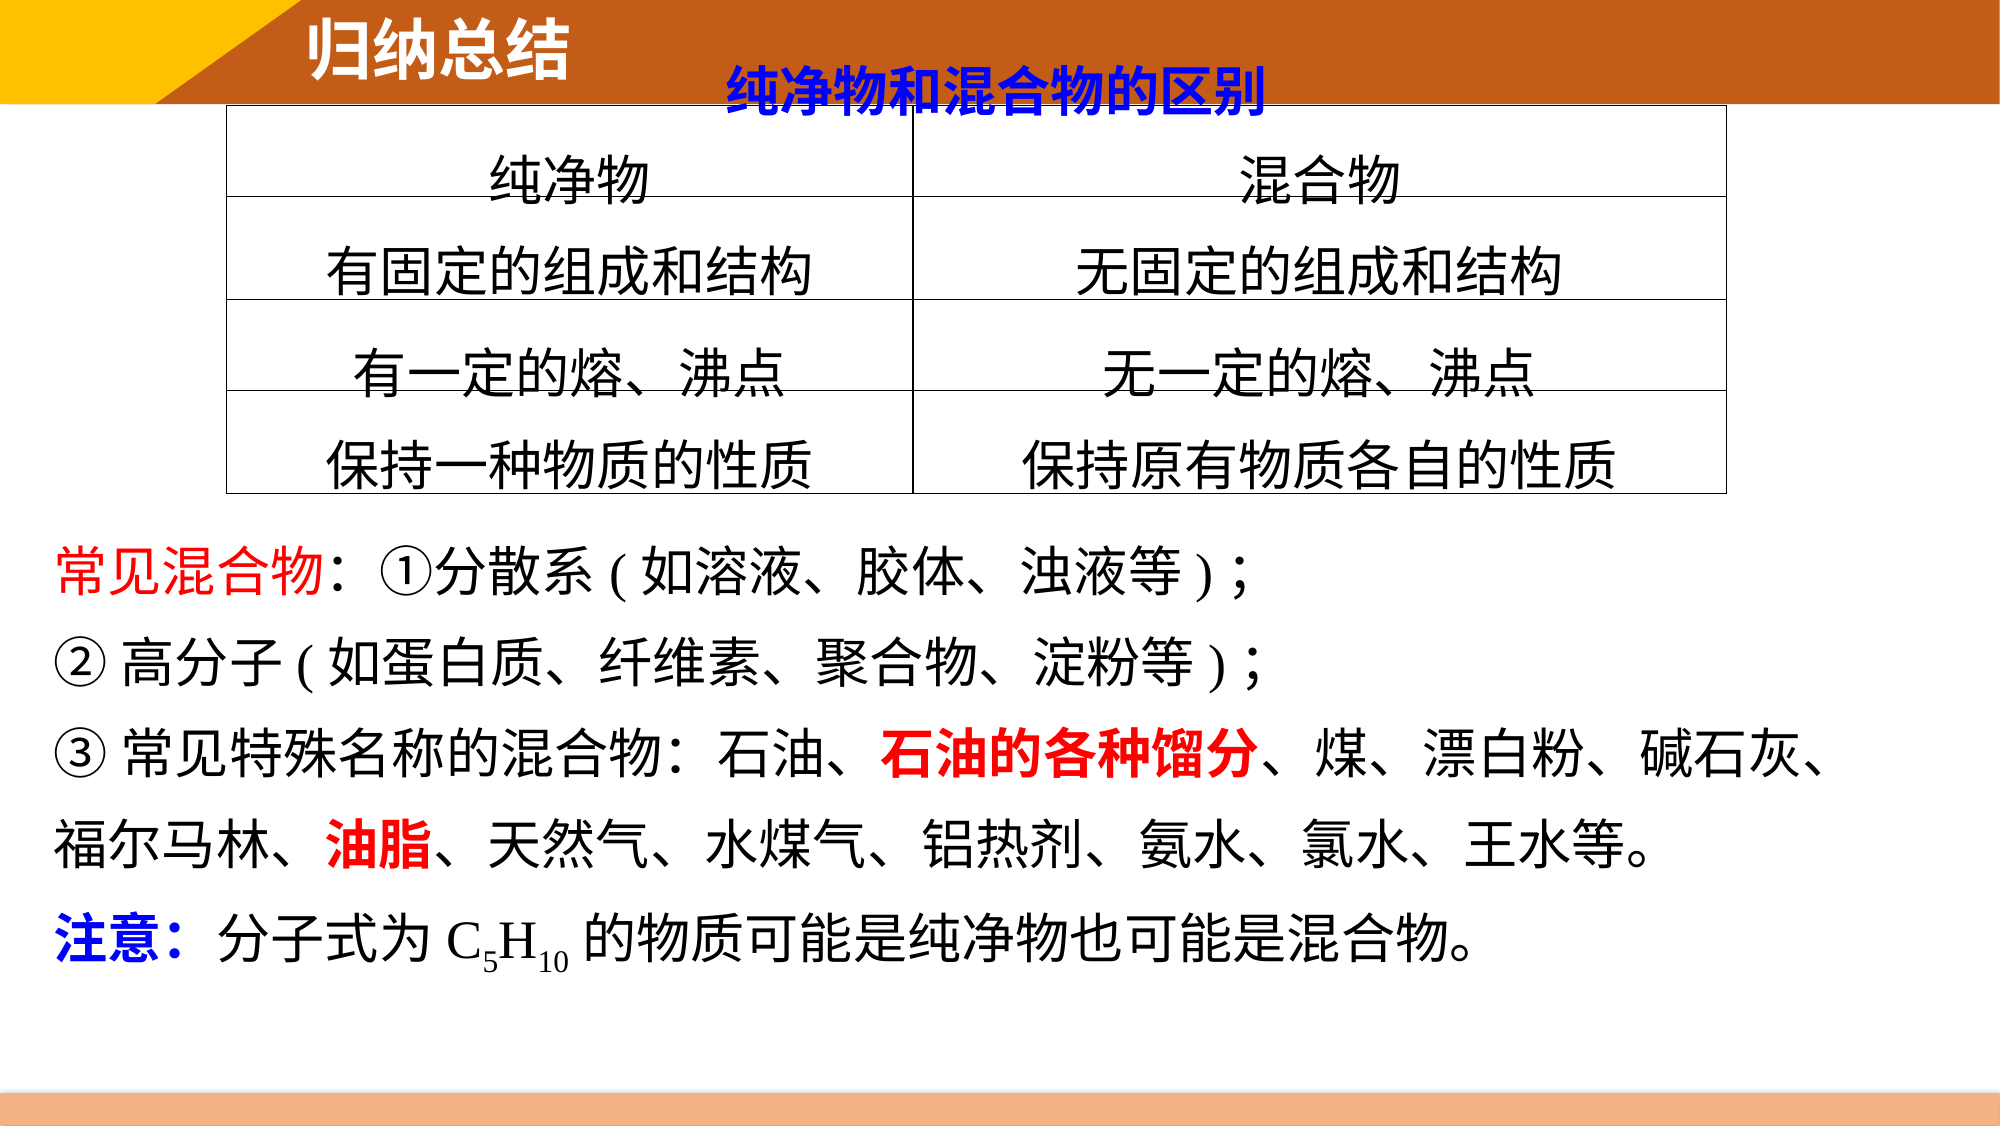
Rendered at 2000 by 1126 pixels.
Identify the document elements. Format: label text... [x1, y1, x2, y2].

text_box 常见混合物：①分散系(如溶液、胶体、浊液等)； ②高分子(如蛋白质、纤维素、聚合物、淀粉等)； ③常见特殊名称的混合物：石油、石油的各种馏分、煤、漂白粉、碱石灰、 福尔马林、油脂、天然气、水煤气、铝热剂、氨水、氯水、王水等。 注意：分子式为C5H10的物质可能是纯净物也可能是混合物。 [38, 503, 1911, 986]
text_box 纯净物和混合物的区别 [97, 0, 1897, 130]
table_header 纯净物 [227, 106, 912, 196]
text_box 归纳总结 [290, 0, 588, 95]
table_cell 保持原有物质各自的性质 [914, 391, 1726, 493]
table_cell 有一定的熔、沸点 [227, 300, 912, 390]
table_cell 无固定的组成和结构 [914, 197, 1726, 299]
table_cell 有固定的组成和结构 [227, 197, 912, 299]
table_cell 保持一种物质的性质 [227, 391, 912, 493]
table_cell 无一定的熔、沸点 [914, 300, 1726, 390]
table_header 混合物 [914, 106, 1726, 196]
text_box [0, 1092, 2000, 1126]
